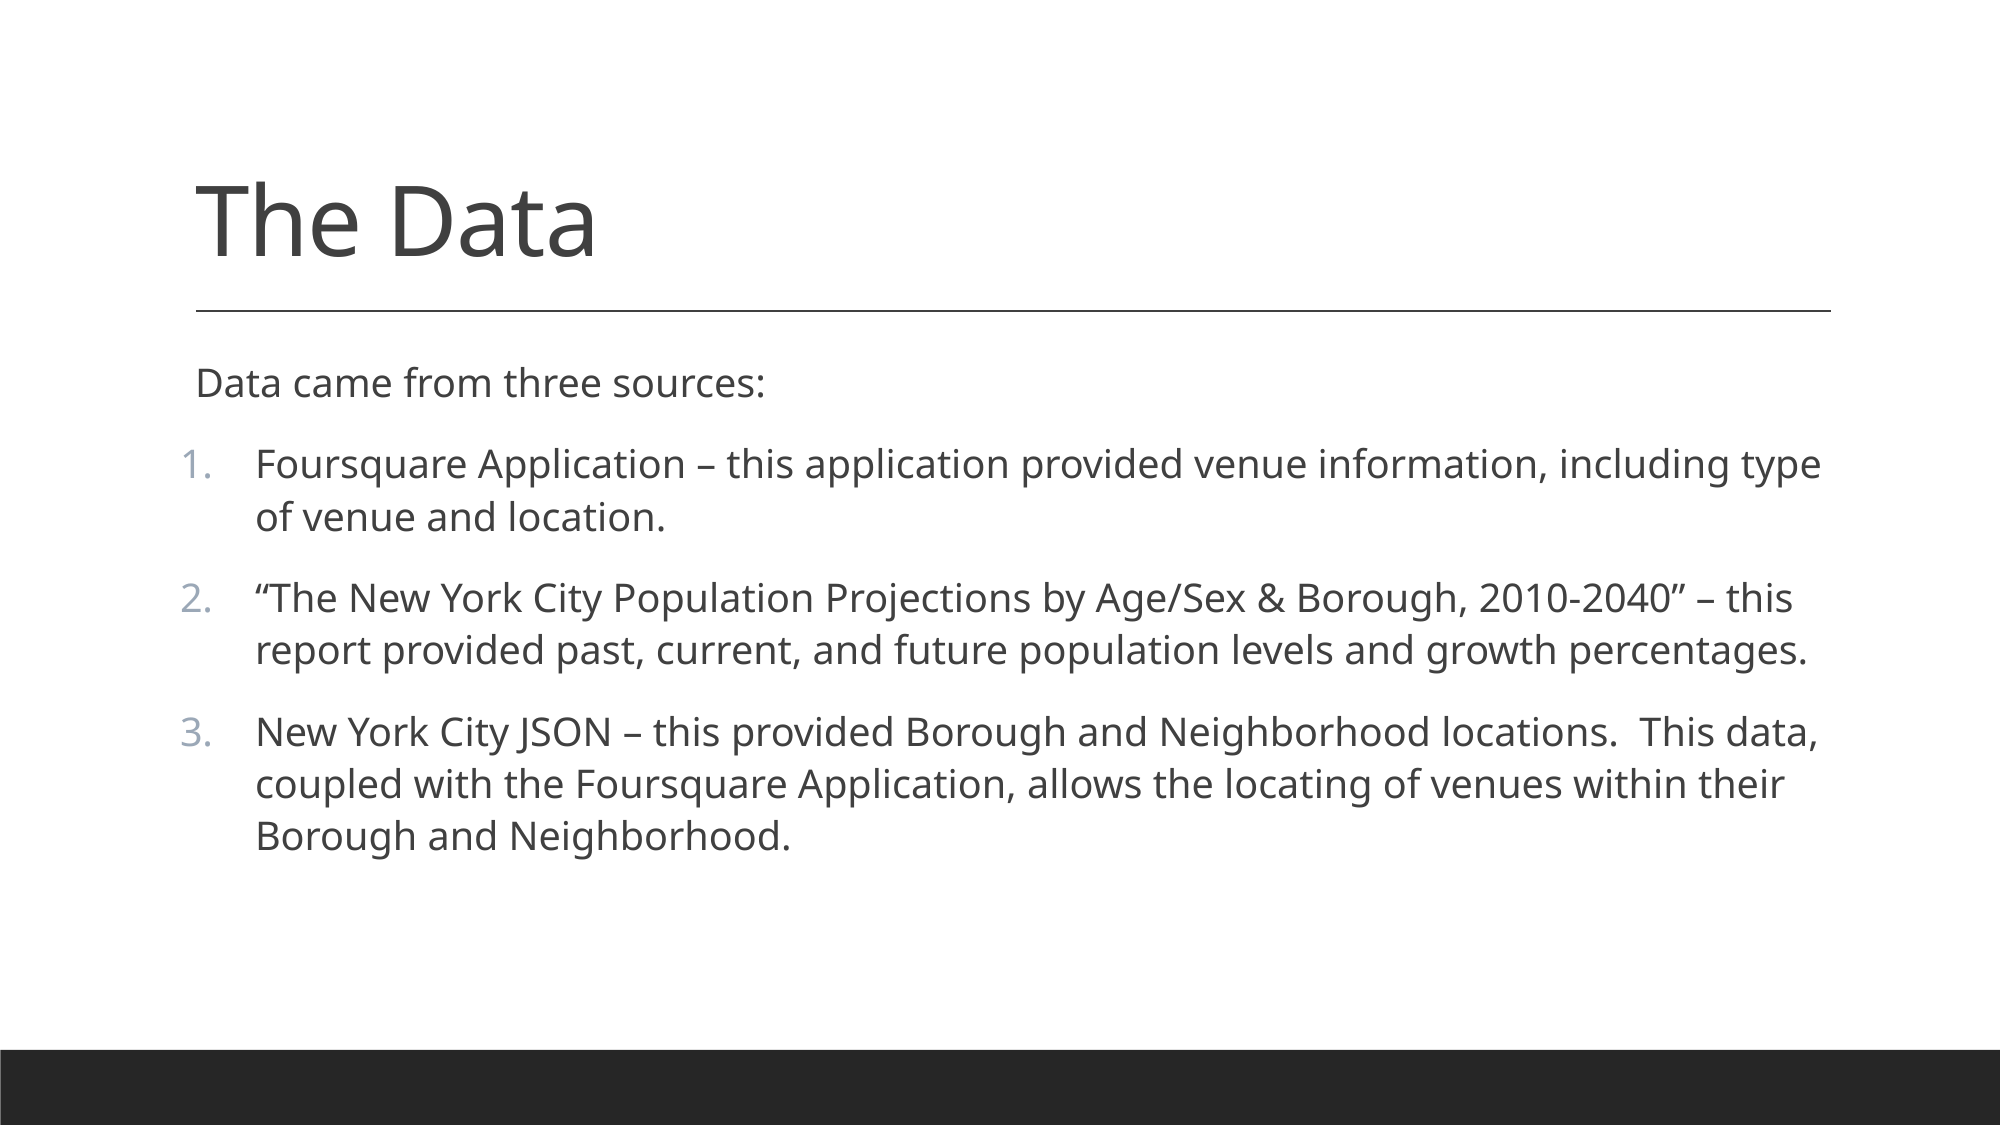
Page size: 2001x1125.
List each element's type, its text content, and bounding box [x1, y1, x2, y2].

list Data came from three sources: Foursquare Application – this application provided venue information, including type of venue and location. “The New York City Population Projections by Age/Sex & Borough, 2010-2040” – this report provided past, current, and future population levels and growth percentages. New York City JSON – this provided Borough and Neighborhood locations. This data, coupled with the Foursquare Application, allows the locating of venues within their Borough and Neighborhood. [180, 345, 1830, 963]
title The Data [180, 47, 1830, 285]
